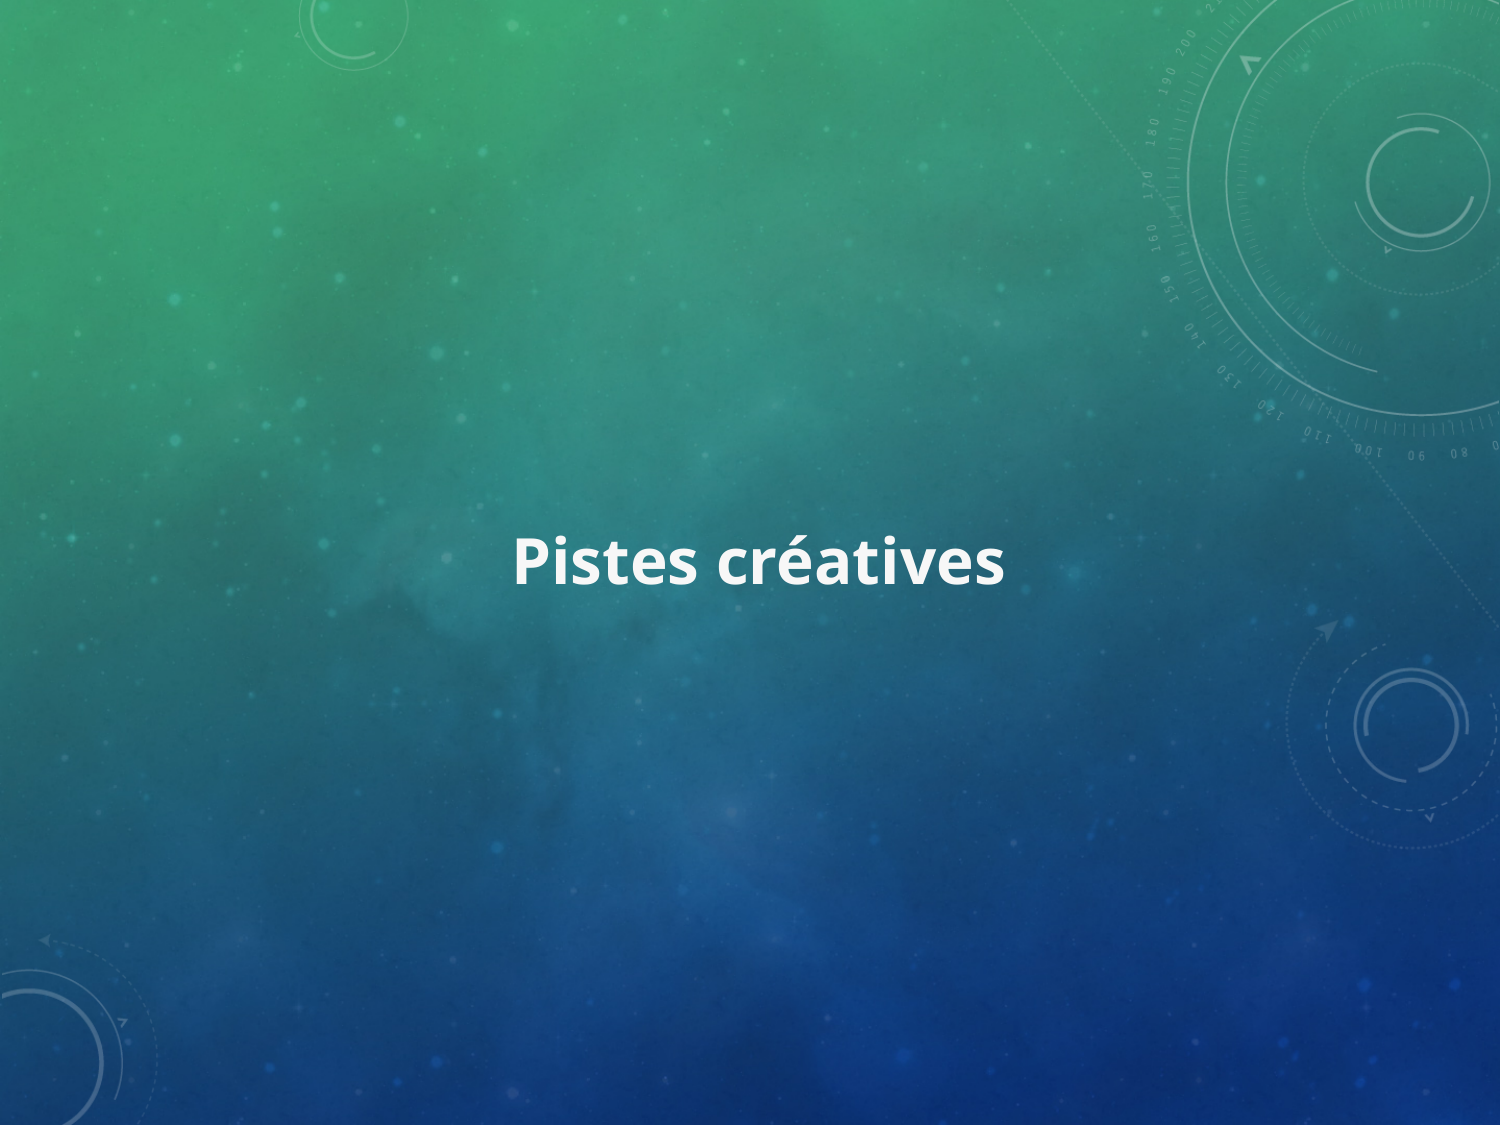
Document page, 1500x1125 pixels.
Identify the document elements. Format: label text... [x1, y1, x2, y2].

picture [0, 0, 1500, 1125]
text_box Pistes créatives [123, 444, 1394, 598]
